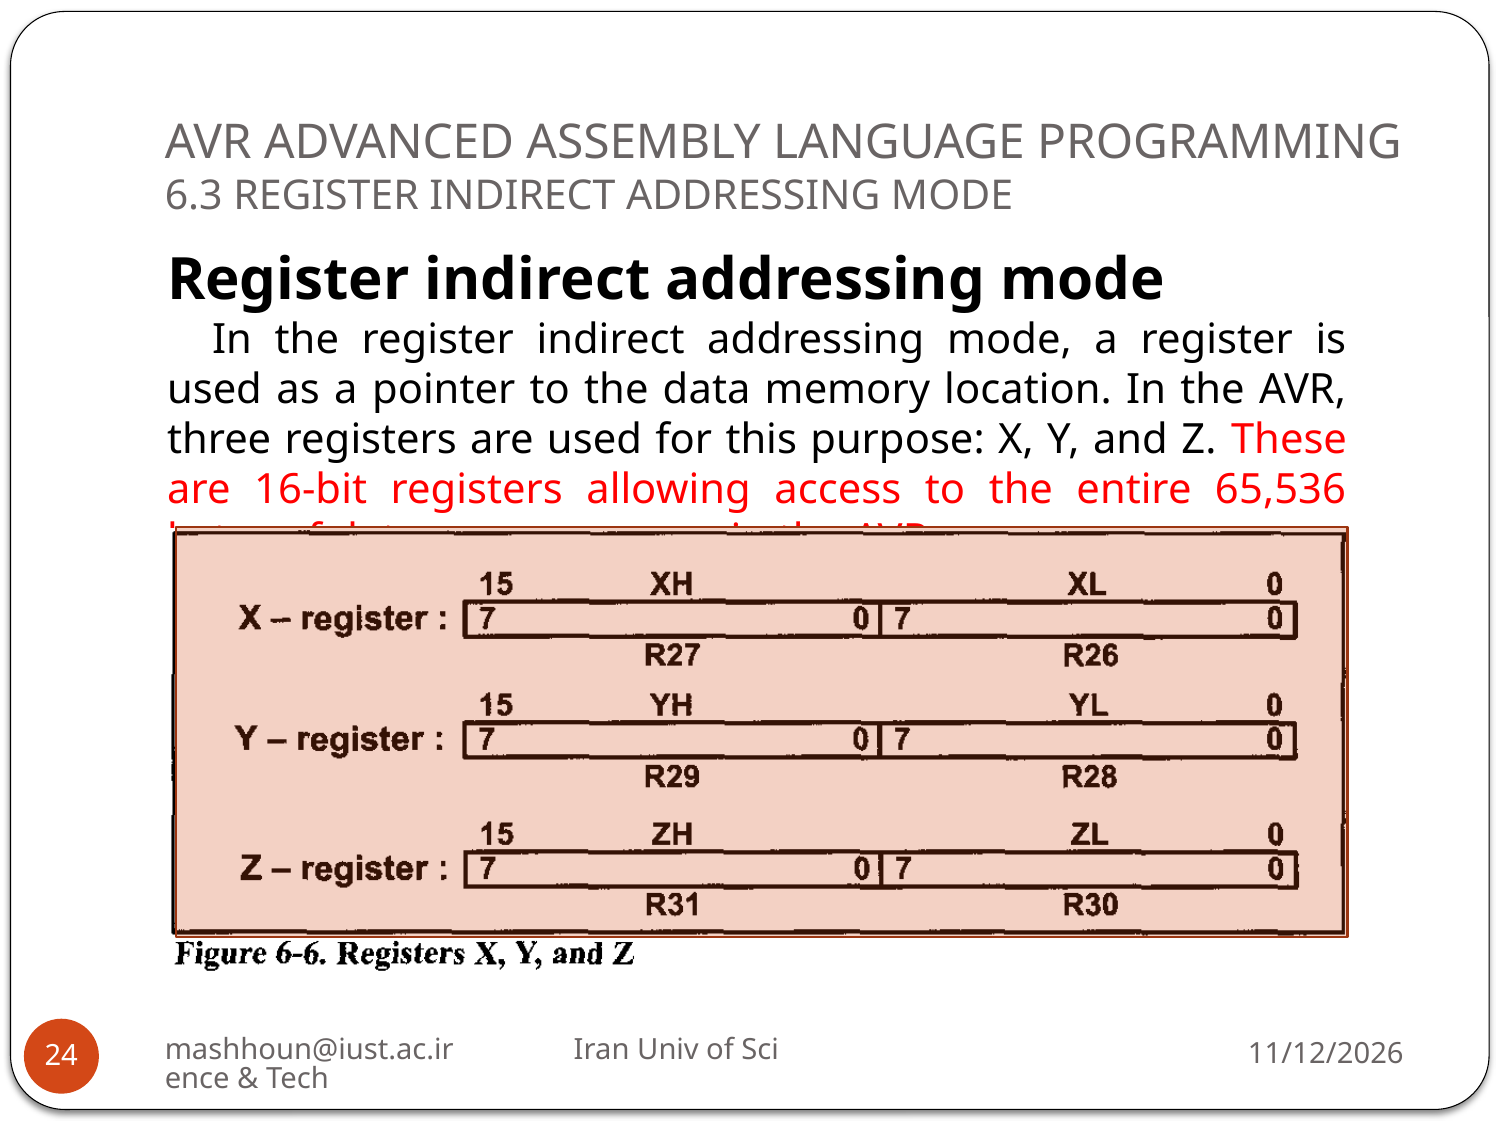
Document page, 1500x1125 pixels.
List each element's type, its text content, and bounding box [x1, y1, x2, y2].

list Register indirect addressing mode In the register indirect addressing mode, a register is used as a pointer to the data memory location. In the AVR, three registers are used for this purpose: X, Y, and Z. These are 16-bit registers allowing access to the entire 65,536 bytes of data memory space in the AVR. [152, 234, 1362, 985]
title AVR ADVANCED ASSEMBLY LANGUAGE PROGRAMMING 6.3 REGISTER INDIRECT ADDRESSING MODE [150, 45, 1425, 233]
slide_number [1012, 1015, 1419, 1094]
footer mashhoun@iust.ac.ir Iran Univ of Science & Tech [150, 1012, 800, 1088]
slide_number 24 [23, 1018, 99, 1094]
picture [163, 528, 1346, 973]
